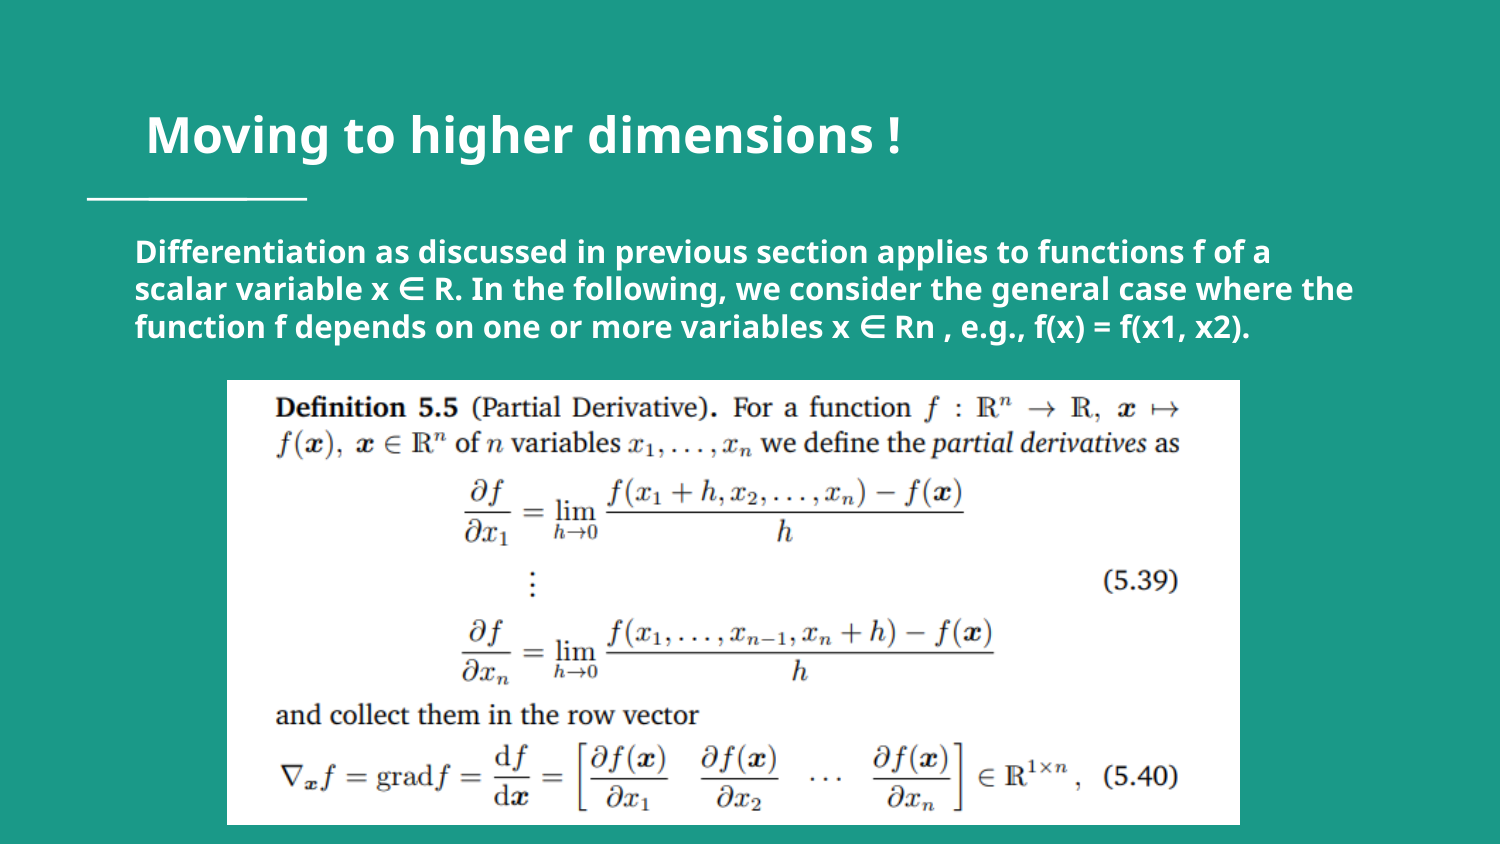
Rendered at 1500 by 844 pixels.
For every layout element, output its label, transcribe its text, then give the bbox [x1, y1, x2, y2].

title Moving to higher dimensions ! [130, 88, 1392, 205]
picture [227, 380, 1240, 825]
title Differentiation as discussed in previous section applies to functions f of a scalar variable x ∈ R. In the following, we consider the general case where the function f depends on one or more variables x ∈ Rn , e.g., f(x) = f(x1, x2). [119, 216, 1381, 633]
